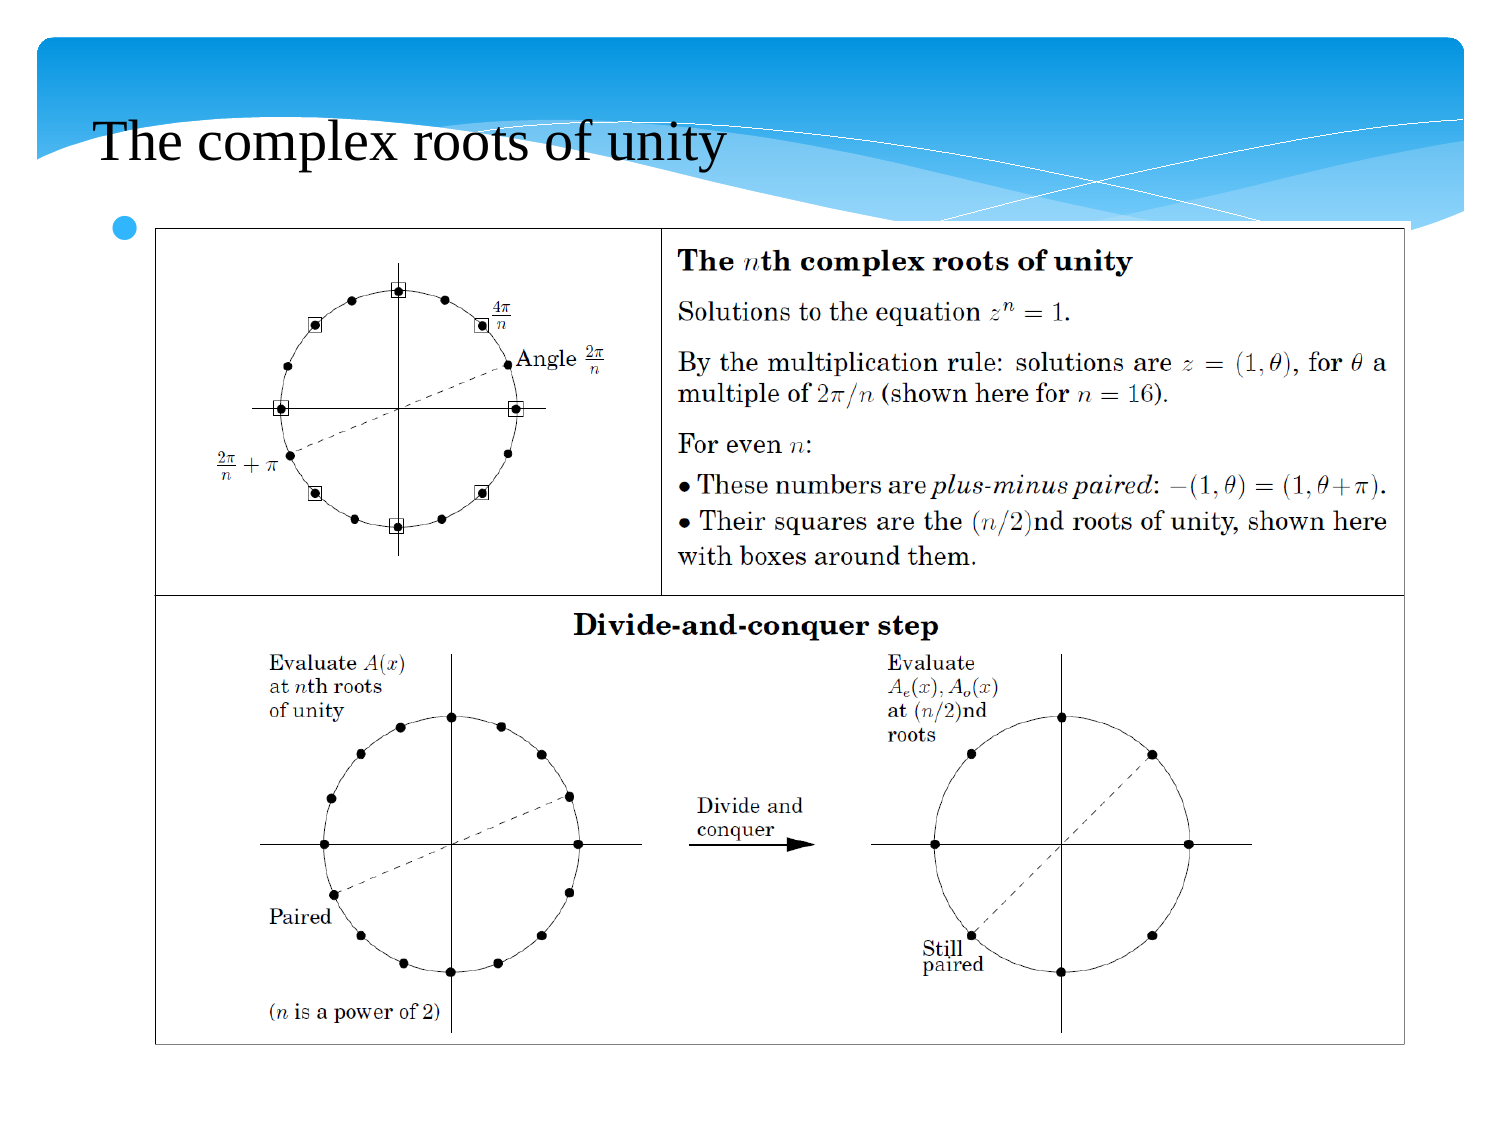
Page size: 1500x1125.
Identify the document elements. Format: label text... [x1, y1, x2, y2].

picture [148, 221, 1411, 1051]
text_box [94, 196, 1412, 1059]
text_box The complex roots of unity [77, 78, 1428, 197]
